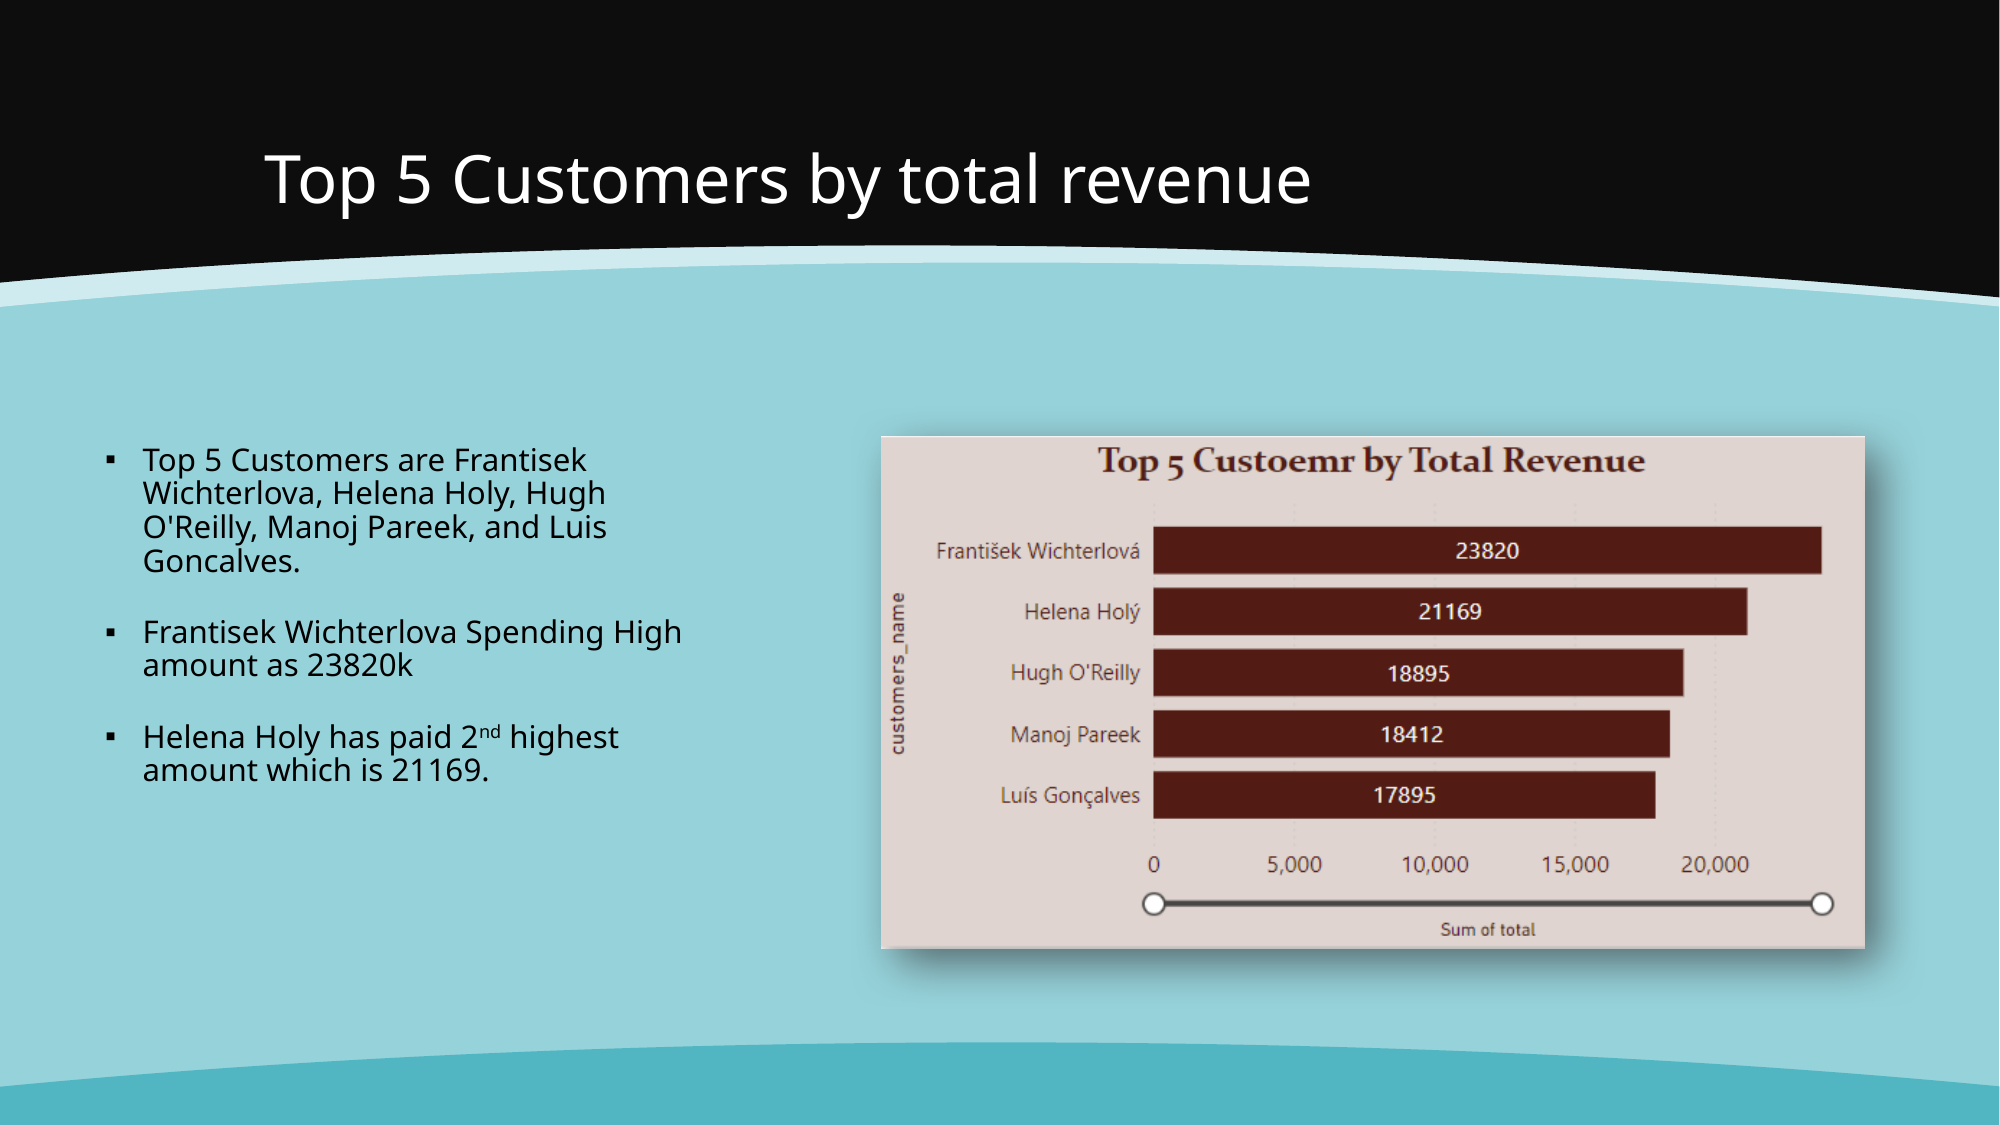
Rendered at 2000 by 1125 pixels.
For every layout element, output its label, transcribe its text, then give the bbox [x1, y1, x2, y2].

list Top 5 Customers are Frantisek Wichterlova, Helena Holy, Hugh O'Reilly, Manoj Pareek, and Luis Goncalves. Frantisek Wichterlova Spending High amount as 23820k Helena Holy has paid 2nd highest amount which is 21169. [90, 436, 728, 949]
title Top 5 Customers by total revenue [249, 45, 1750, 225]
picture [881, 436, 1865, 949]
